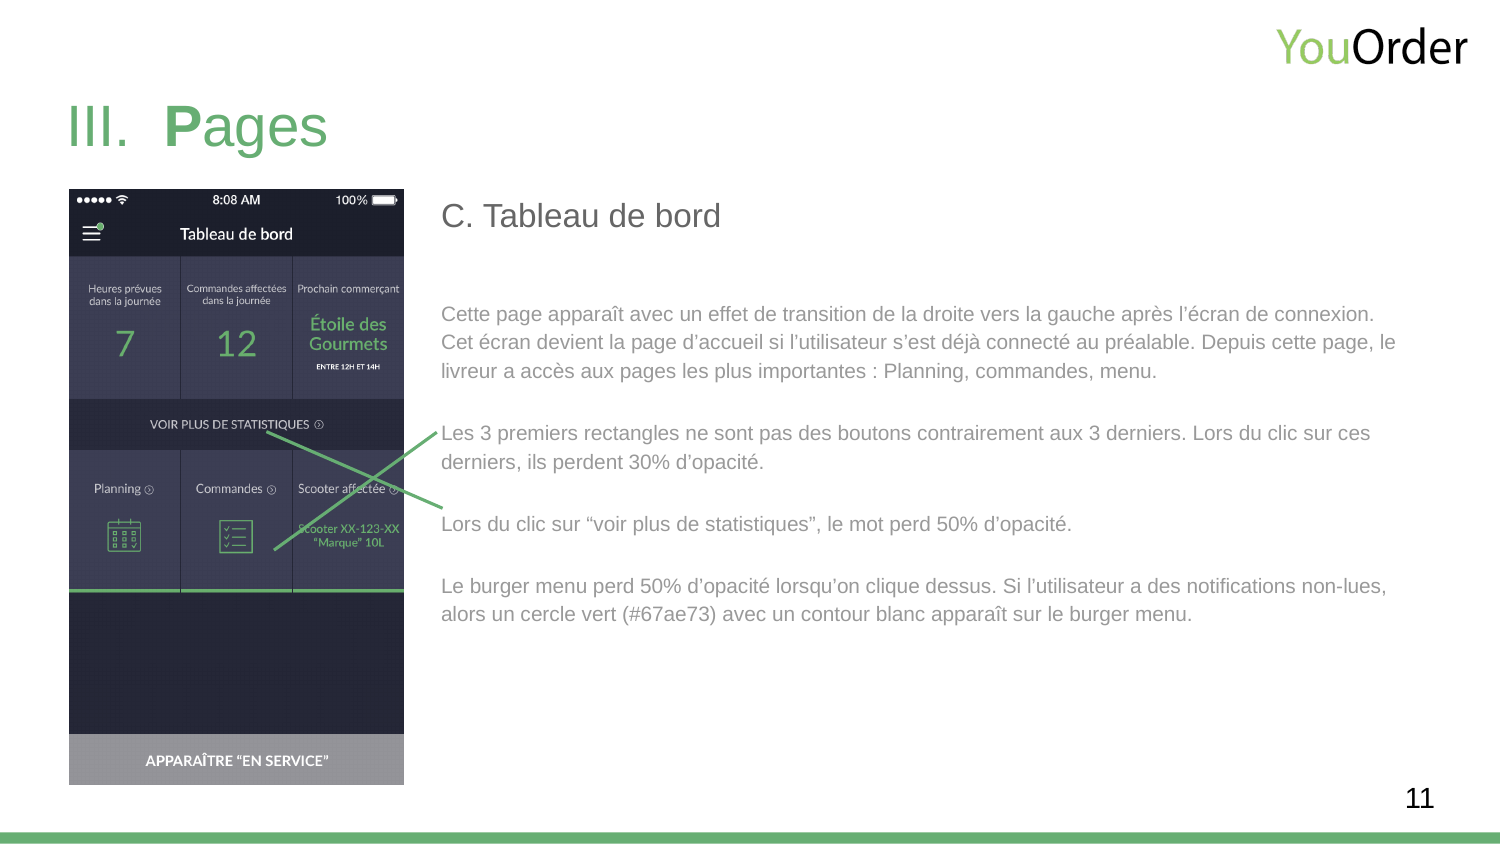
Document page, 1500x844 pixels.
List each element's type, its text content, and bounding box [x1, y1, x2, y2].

picture [1272, 27, 1475, 67]
list Cette page apparaît avec un effet de transition de la droite vers la gauche après l’écran de connexion. Cet écran devient la page d’accueil si l’utilisateur s’est déjà connecté au préalable. Depuis cette page, le livreur a accès aux pages les plus importantes : Planning, commandes, menu. Les 3 premiers rectangles ne sont pas des boutons contrairement aux 3 derniers. Lors du clic sur ces derniers, ils perdent 30% d’opacité. Lors du clic sur “voir plus de statistiques”, le mot perd 50% d’opacité. Le burger menu perd 50% d’opacité lorsqu’on clique dessus. Si l’utilisateur a des notifications non-lues, alors un cercle vert (#67ae73) avec un contour blanc apparaît sur le burger menu. [426, 281, 1425, 775]
picture [69, 189, 404, 785]
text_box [273, 432, 438, 551]
text_box [0, 832, 1500, 844]
title III. Pages [51, 72, 1449, 167]
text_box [266, 431, 272, 509]
title C. Tableau de bord [426, 179, 1112, 274]
slide_number ‹#› [1389, 764, 1480, 830]
